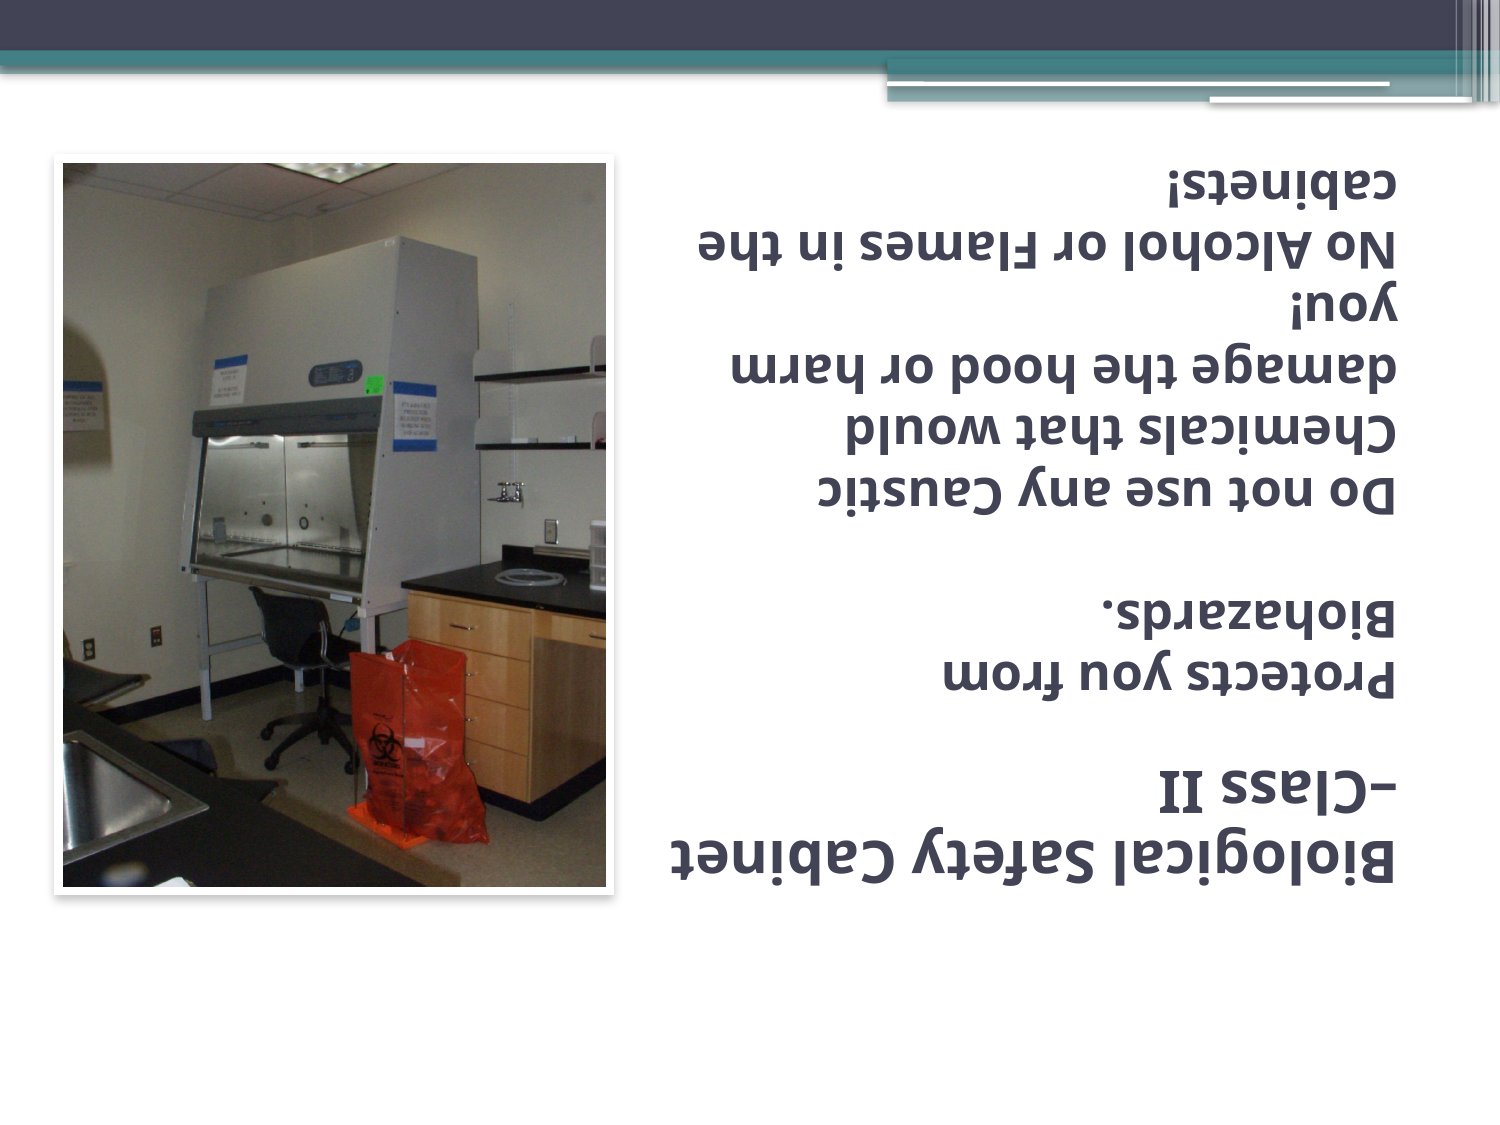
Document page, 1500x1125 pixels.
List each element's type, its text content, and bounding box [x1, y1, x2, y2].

picture [0, 163, 697, 887]
title Biological Safety Cabinet –Class II Protects you from Biohazards. Do not use any Caustic Chemicals that would damage the hood or harm you! No Alcohol or Flames in the cabinets! [662, 149, 1431, 900]
